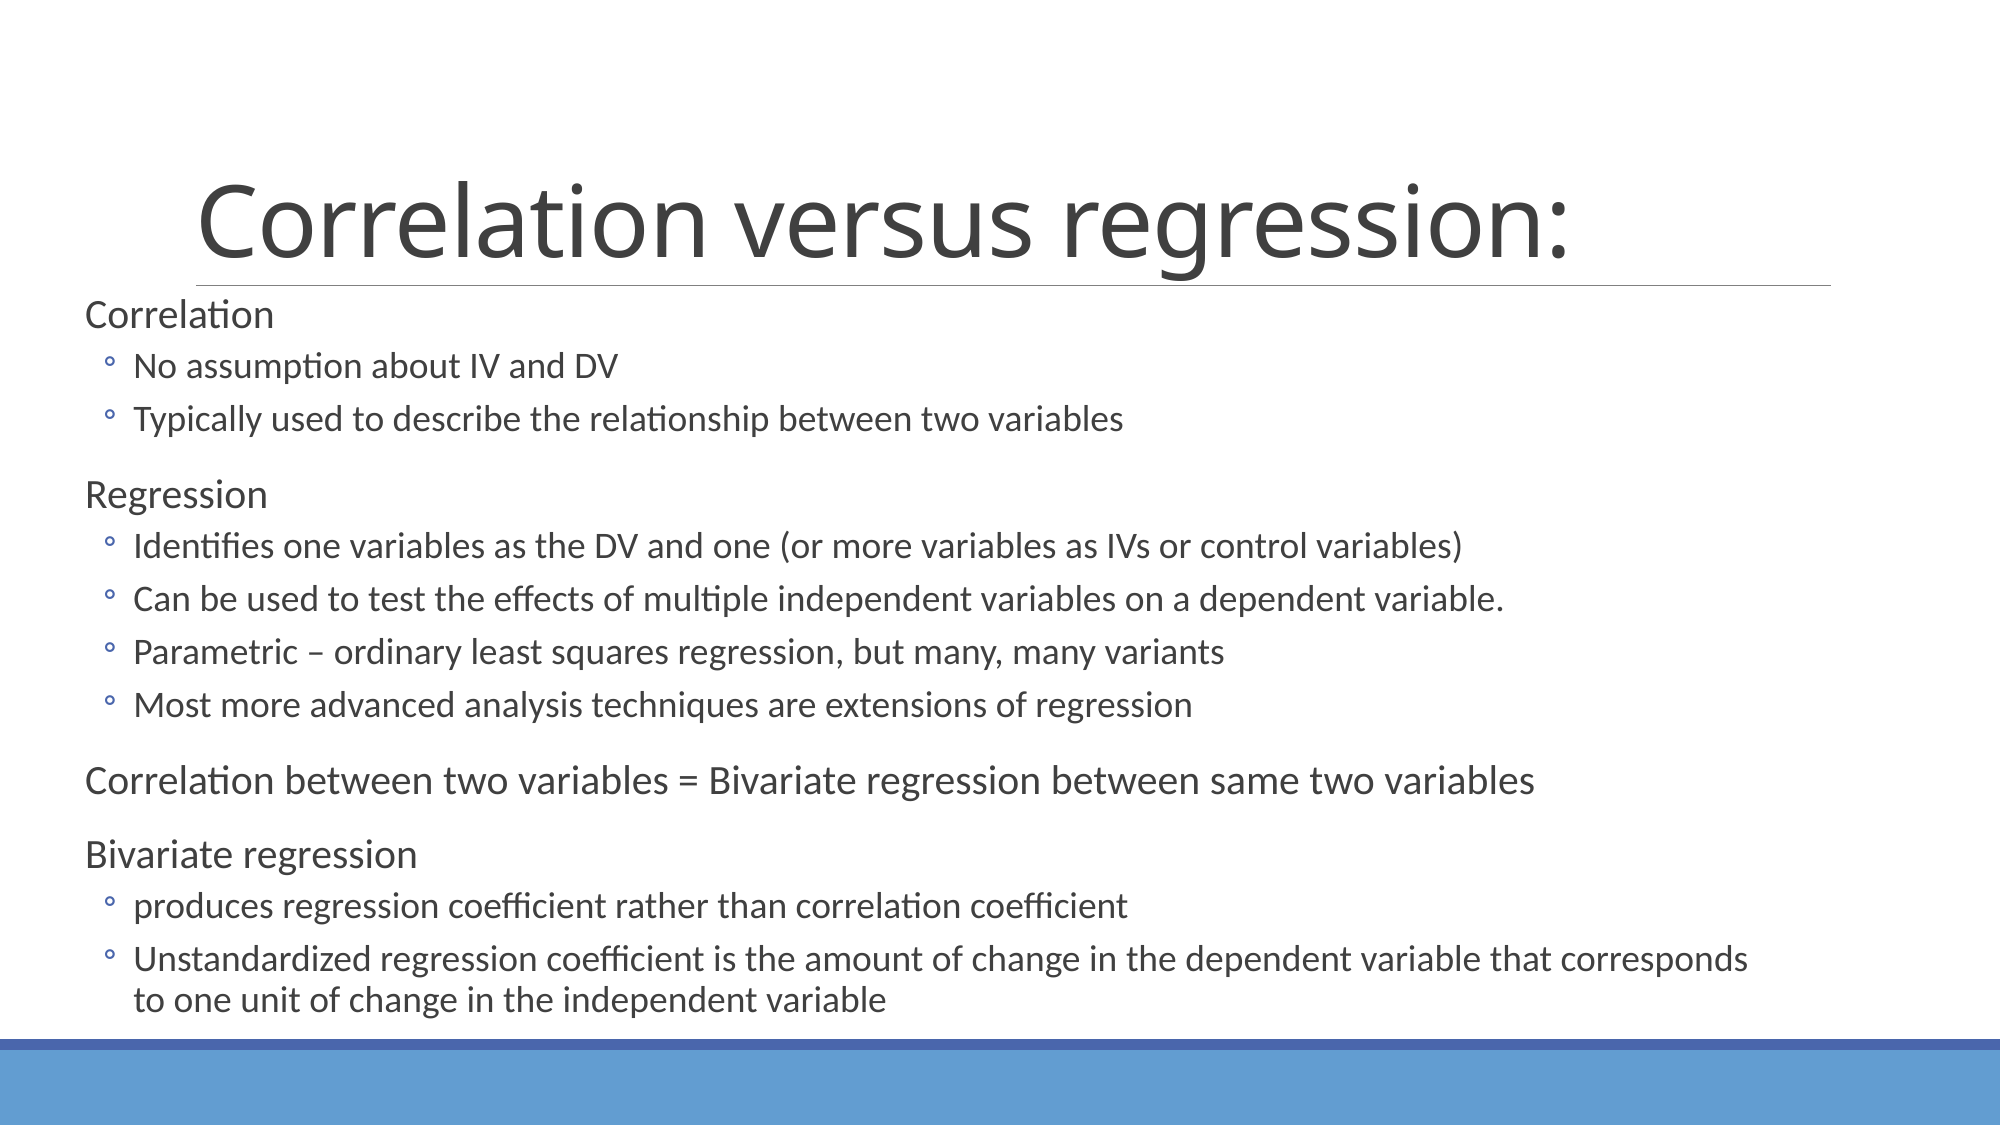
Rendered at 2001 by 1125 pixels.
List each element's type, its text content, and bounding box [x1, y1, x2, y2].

title Correlation versus regression: [180, 47, 1830, 285]
list Correlation No assumption about IV and DV Typically used to describe the relationship between two variables Regression Identifies one variables as the DV and one (or more variables as IVs or control variables) Can be used to test the effects of multiple independent variables on a dependent variable. Parametric – ordinary least squares regression, but many, many variants Most more advanced analysis techniques are extensions of regression Correlation between two variables = Bivariate regression between same two variables Bivariate regression produces regression coefficient rather than correlation coefficient Unstandardized regression coefficient is the amount of change in the dependent variable that corresponds to one unit of change in the independent variable [70, 285, 1763, 1035]
